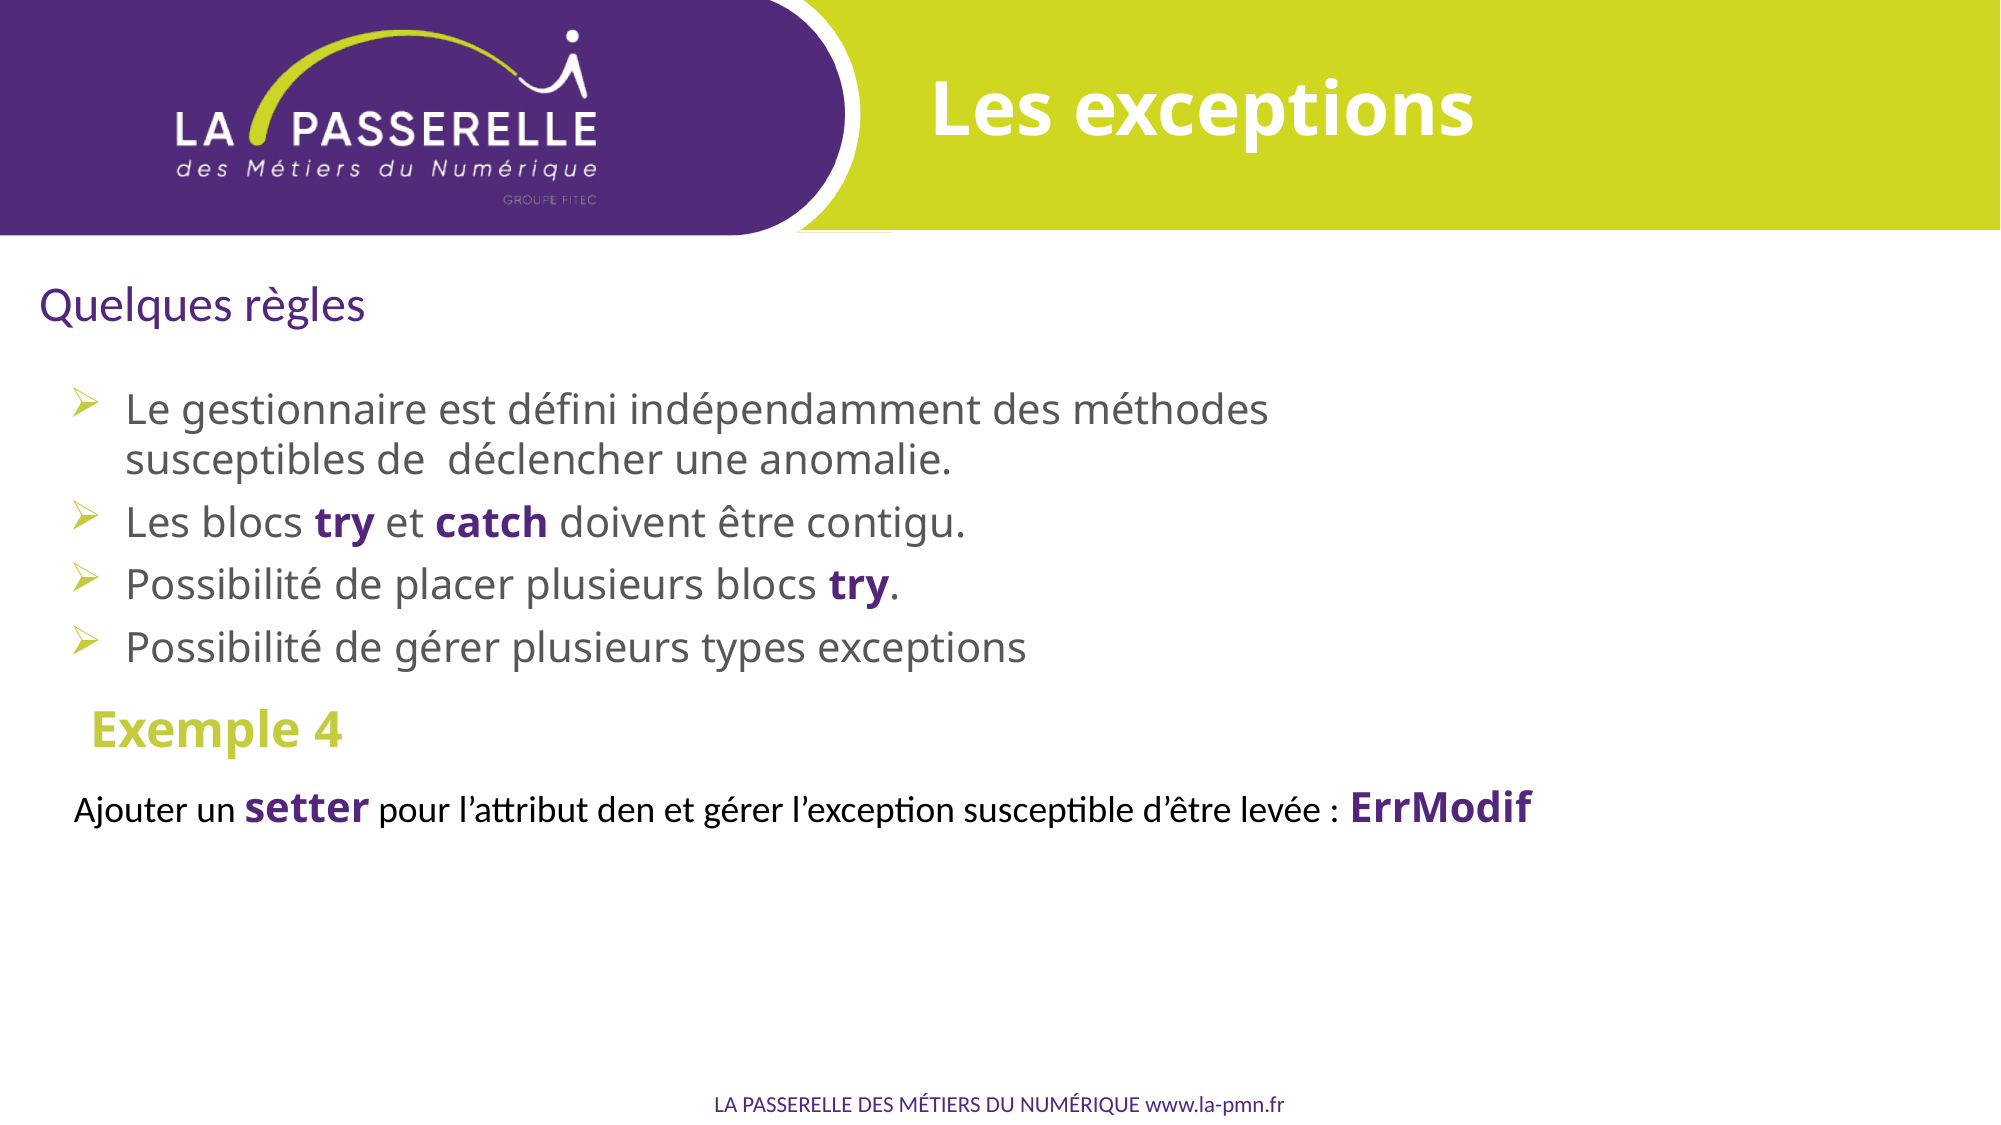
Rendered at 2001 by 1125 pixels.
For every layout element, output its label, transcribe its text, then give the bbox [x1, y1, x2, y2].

text_box LA PASSERELLE DES MÉTIERS DU NUMÉRIQUE www.la-pmn.fr [0, 1082, 2000, 1125]
picture [0, 0, 892, 264]
text_box Le gestionnaire est défini indépendamment des méthodes susceptibles de déclencher une anomalie. Les blocs try et catch doivent être contigu. Possibilité de placer plusieurs blocs try. Possibilité de gérer plusieurs types exceptions [51, 375, 1447, 686]
text_box Ajouter un setter pour l’attribut den et gérer l’exception susceptible d’être levée : ErrModif [59, 772, 1547, 838]
text_box Quelques règles [25, 264, 890, 351]
text_box Les exceptions [915, 63, 1511, 154]
text_box Exemple 4 [75, 690, 768, 772]
